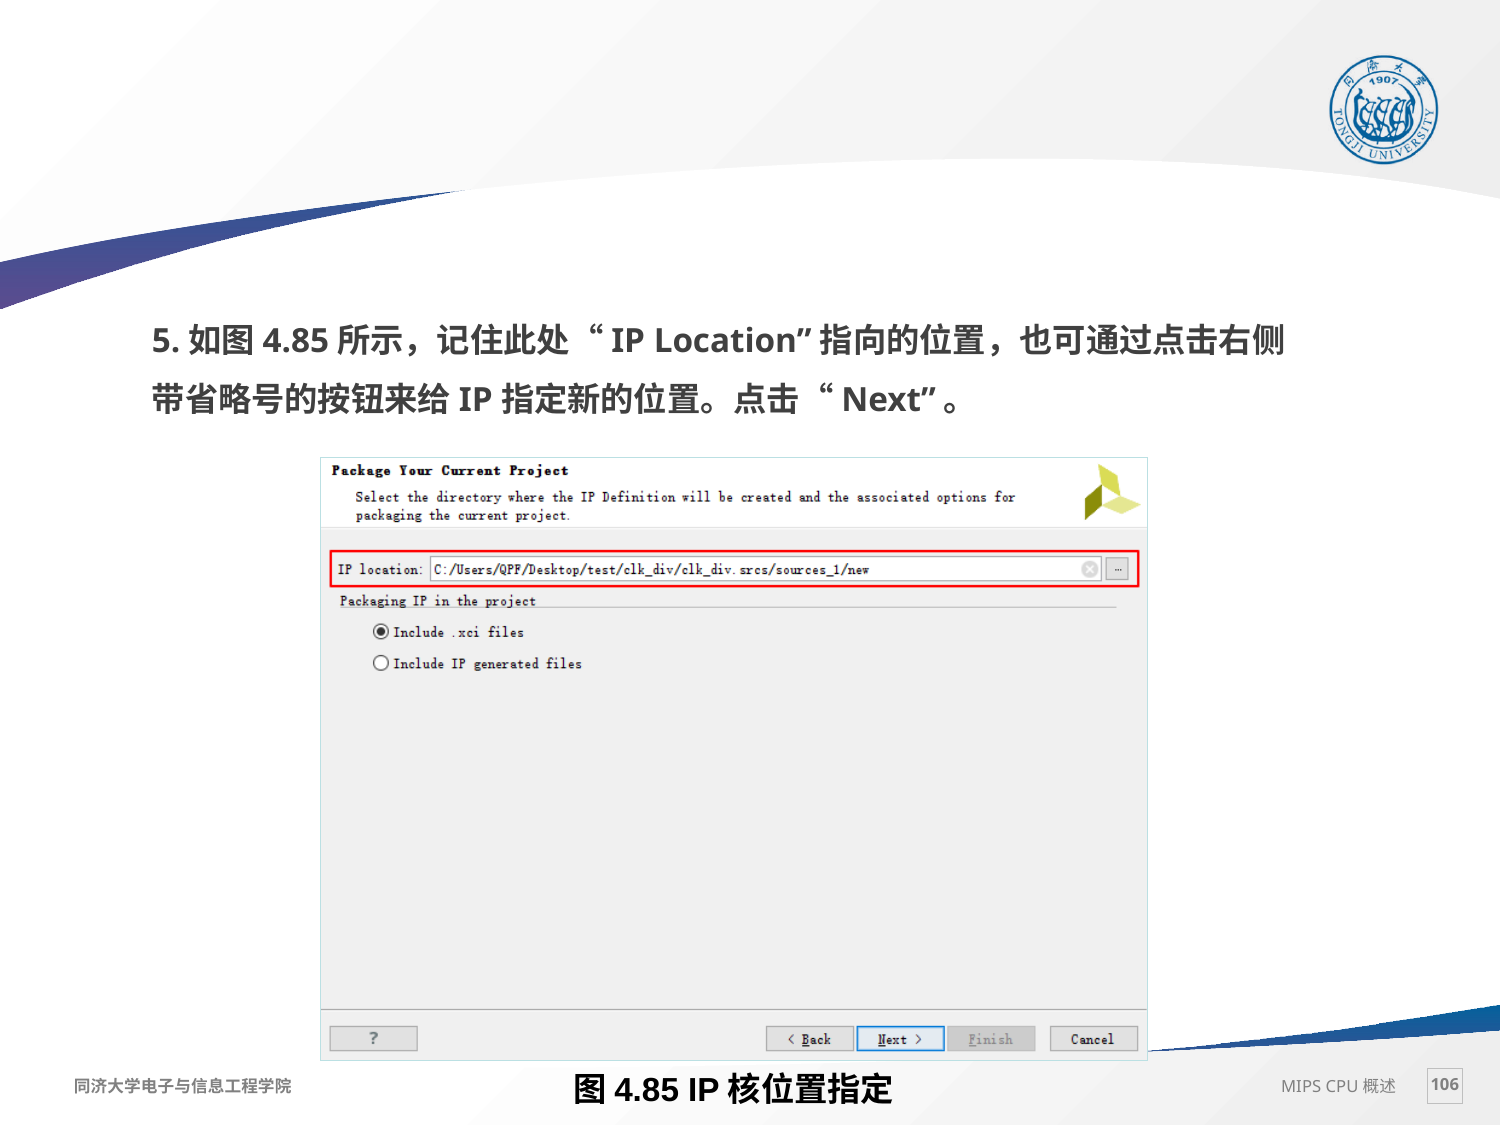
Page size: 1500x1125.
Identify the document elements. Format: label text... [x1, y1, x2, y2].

picture [320, 456, 1148, 1061]
picture [1319, 40, 1462, 184]
text_box 5.如图4.85所示，记住此处“IP Location”指向的位置，也可通过点击右侧带省略号的按钮来给IP指定新的位置。点击“Next”。 [140, 291, 1329, 426]
text_box 图4.85 IP核位置指定 [558, 1068, 911, 1116]
